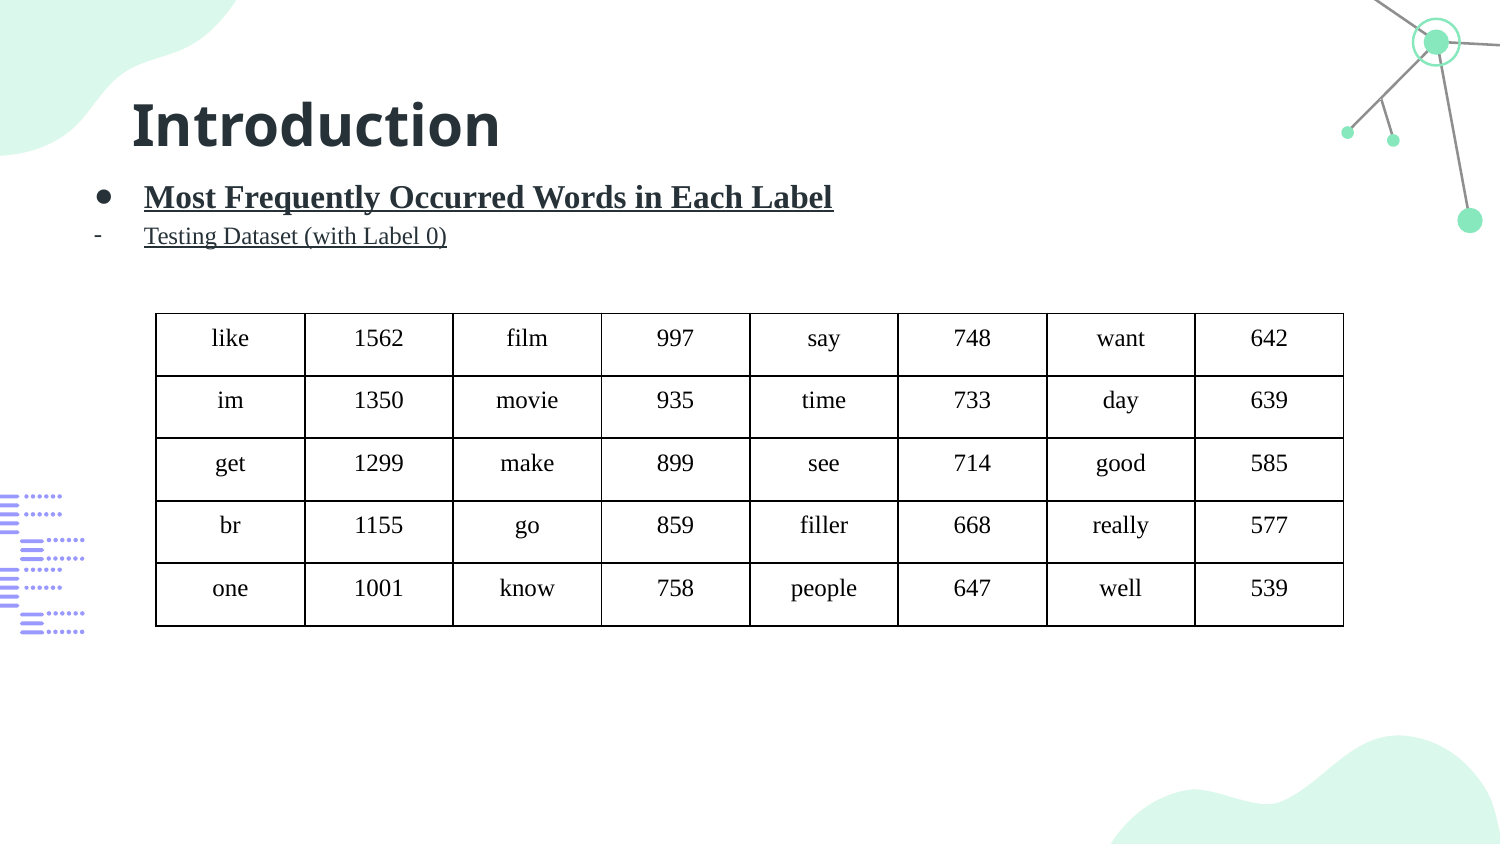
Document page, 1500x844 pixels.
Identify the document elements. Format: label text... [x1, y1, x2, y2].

table_cell 577 [1196, 502, 1343, 562]
table_cell im [157, 377, 304, 437]
table_cell well [1048, 564, 1194, 625]
table_cell see [751, 439, 897, 500]
table_header 748 [899, 314, 1046, 375]
table_cell really [1048, 502, 1194, 562]
table_header 1562 [306, 314, 452, 375]
table_header say [751, 314, 897, 375]
table_header film [454, 314, 601, 375]
table_cell make [454, 439, 601, 500]
table_cell 639 [1196, 377, 1343, 437]
table_header 642 [1196, 314, 1343, 375]
table_cell br [157, 502, 304, 562]
table_cell 1299 [306, 439, 452, 500]
table_cell filler [751, 502, 897, 562]
table_cell 935 [602, 377, 749, 437]
table_cell 714 [899, 439, 1046, 500]
table_header want [1048, 314, 1194, 375]
table_cell 539 [1196, 564, 1343, 625]
table_cell people [751, 564, 897, 625]
table_cell 733 [899, 377, 1046, 437]
title Introduction [116, 72, 1383, 167]
table_cell know [454, 564, 601, 625]
table_header 997 [602, 314, 749, 375]
table_cell one [157, 564, 304, 625]
table_cell good [1048, 439, 1194, 500]
table_cell go [454, 502, 601, 562]
table_cell 859 [602, 502, 749, 562]
table_cell time [751, 377, 897, 437]
table_cell 758 [602, 564, 749, 625]
subtitle Most Frequently Occurred Words in Each Label Testing Dataset (with Label 0) [53, 154, 1330, 786]
table_cell 585 [1196, 439, 1343, 500]
table_cell 1155 [306, 502, 452, 562]
table_cell day [1048, 377, 1194, 437]
table_cell 899 [602, 439, 749, 500]
table_cell 647 [899, 564, 1046, 625]
table_header like [157, 314, 304, 375]
table_cell get [157, 439, 304, 500]
table_cell 1001 [306, 564, 452, 625]
table_cell 1350 [306, 377, 452, 437]
table_cell 668 [899, 502, 1046, 562]
table_cell movie [454, 377, 601, 437]
